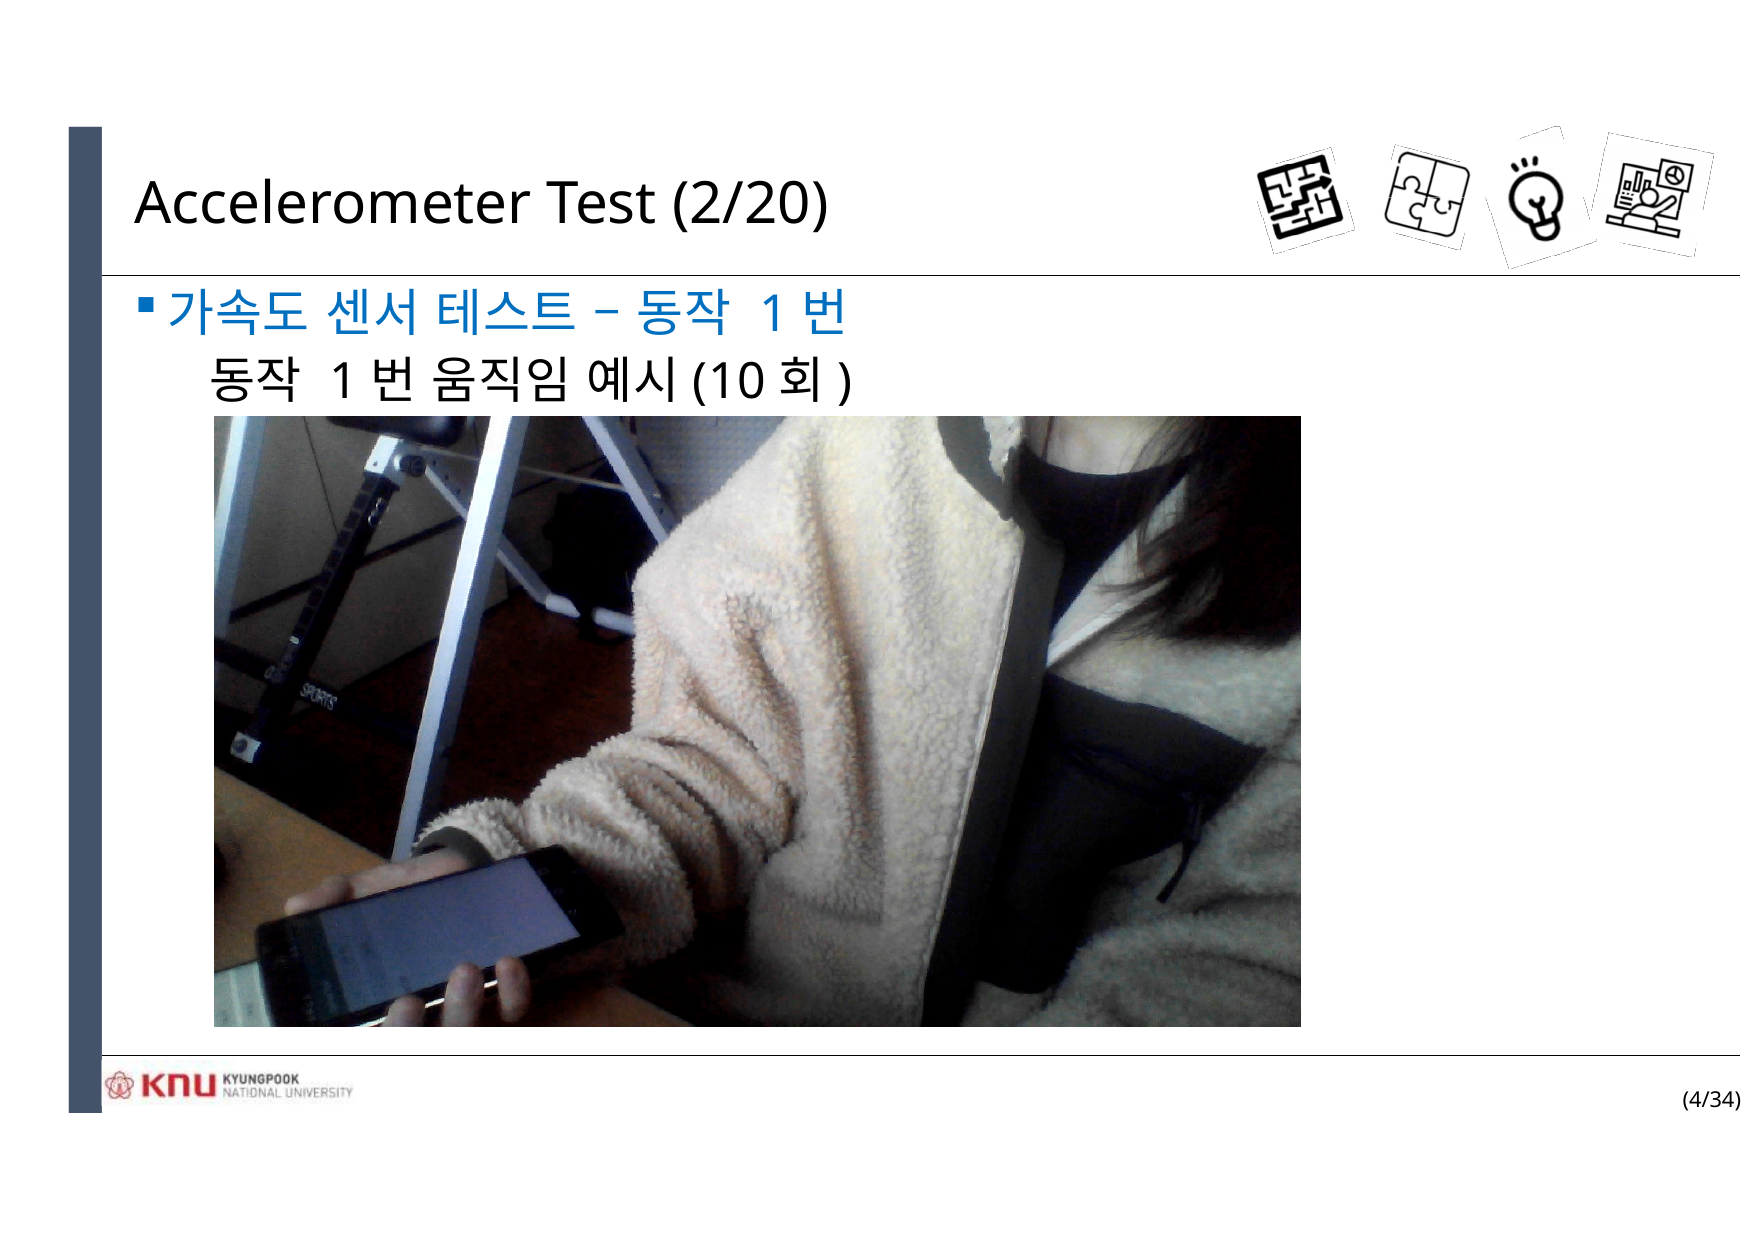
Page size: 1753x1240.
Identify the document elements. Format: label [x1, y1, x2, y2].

text_box [68, 126, 1741, 1114]
text_box [213, 415, 1302, 1028]
